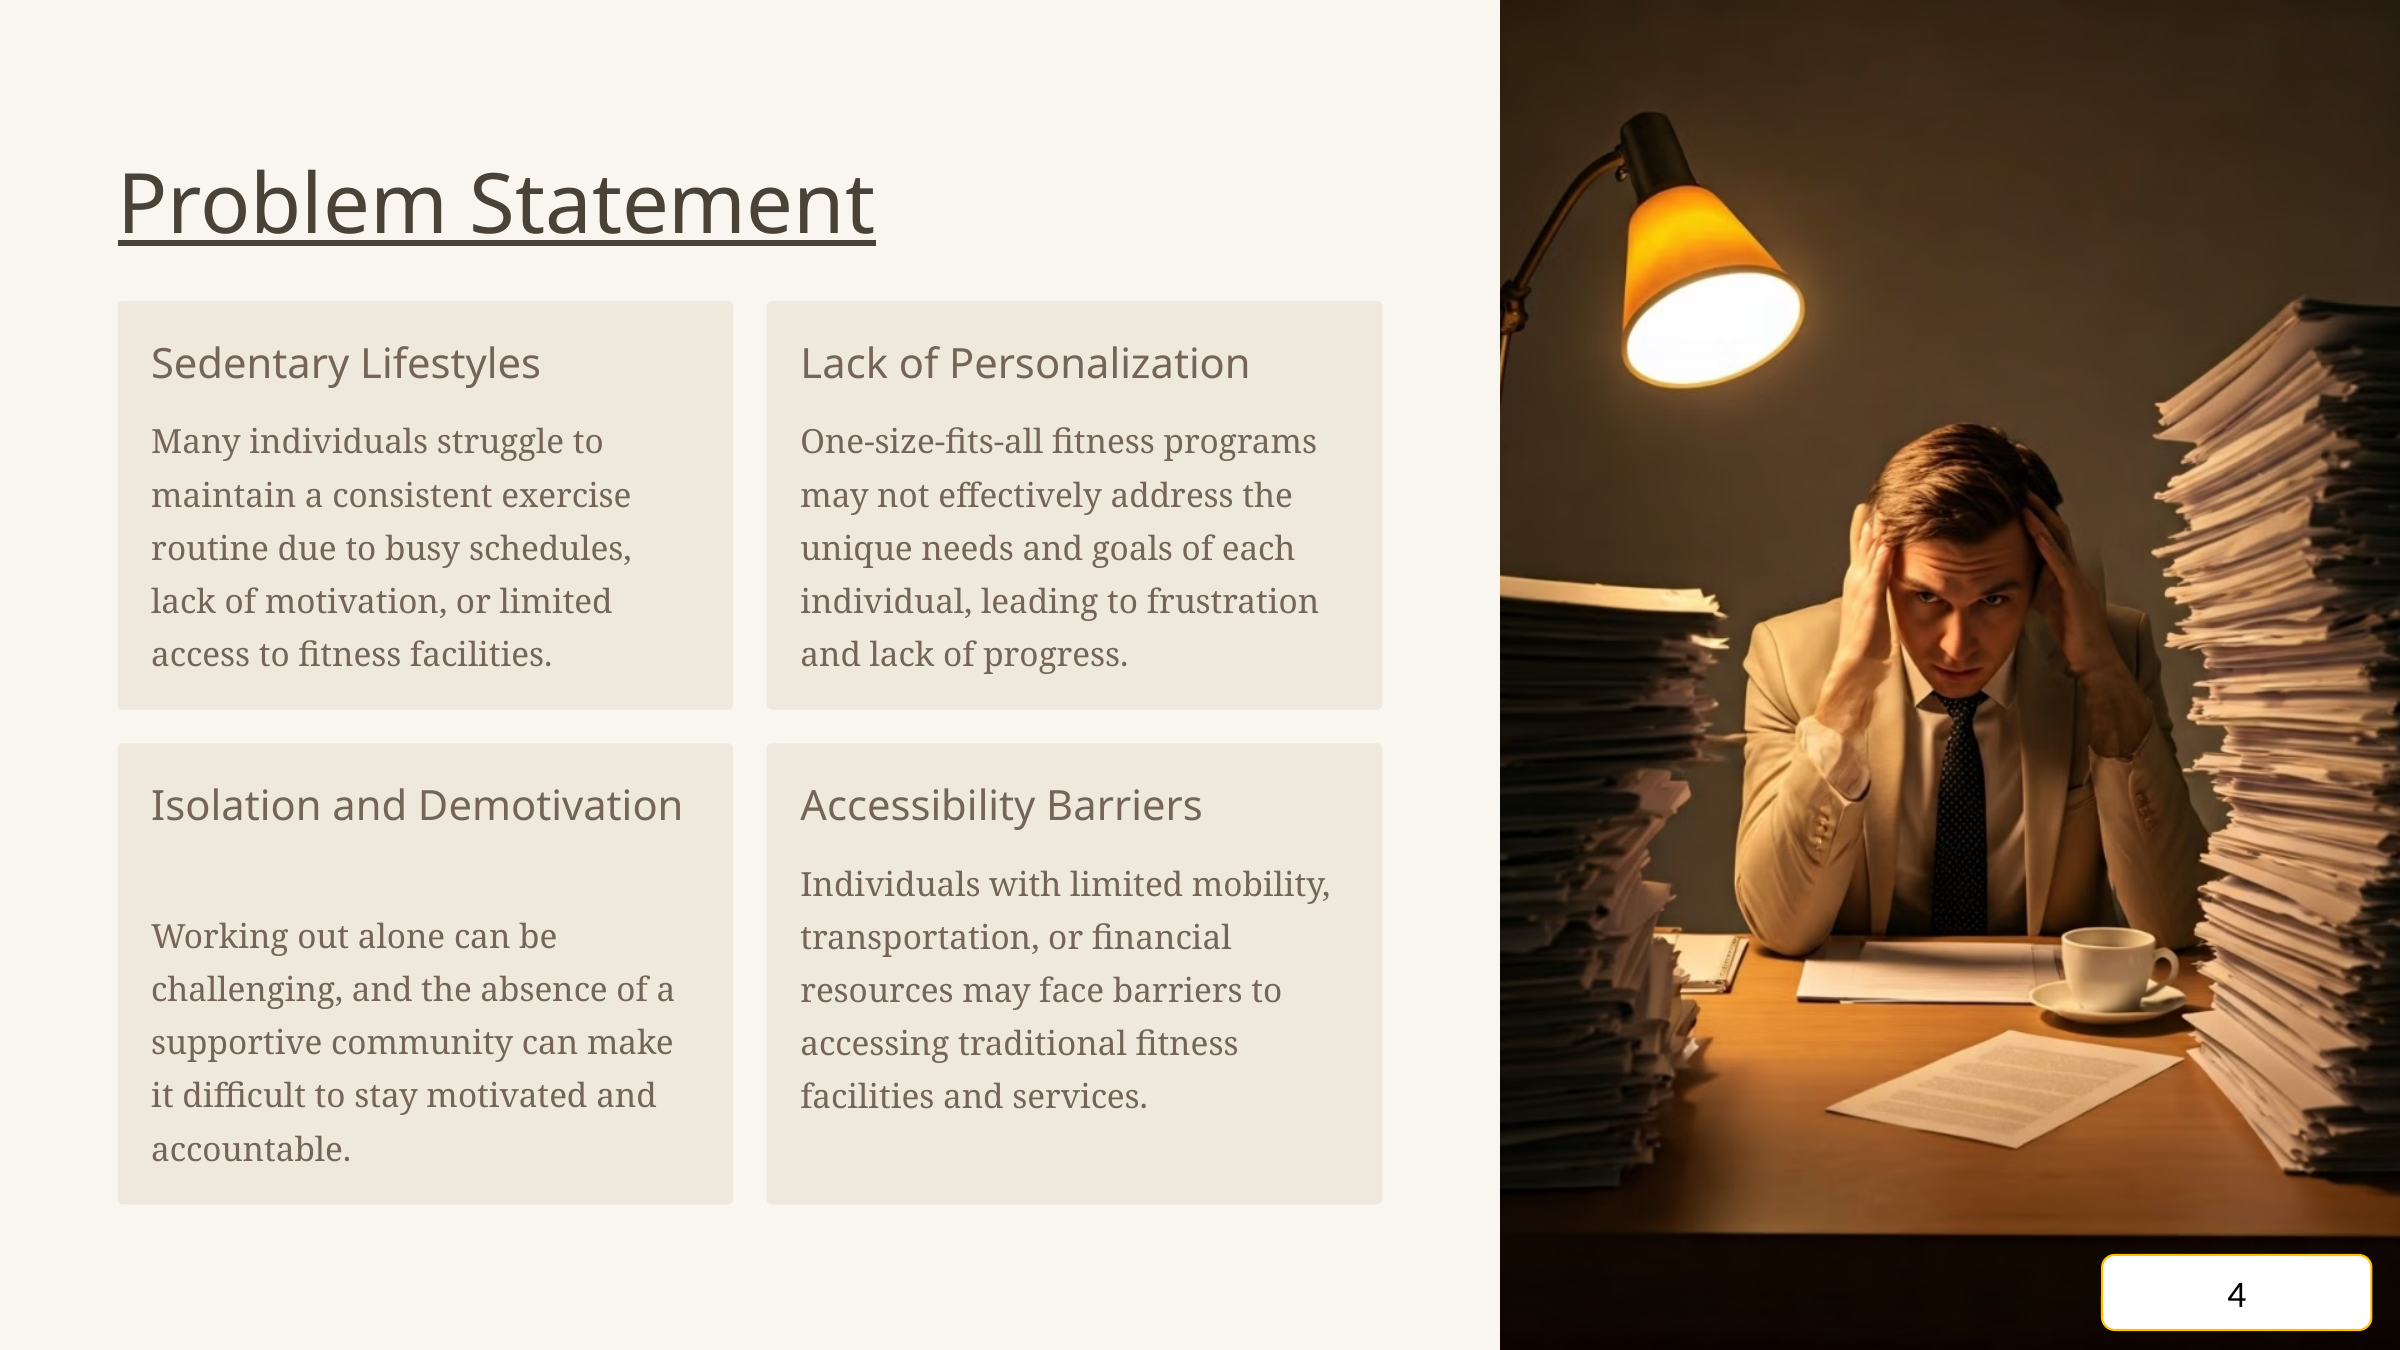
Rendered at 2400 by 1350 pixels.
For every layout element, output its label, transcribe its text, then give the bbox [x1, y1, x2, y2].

text_box Sedentary Lifestyles [151, 334, 572, 388]
text_box Working out alone can be challenging, and the absence of a supportive community can make it difficult to stay motivated and accountable. [151, 901, 700, 1171]
text_box Problem Statement [117, 145, 958, 251]
text_box Lack of Personalization [800, 334, 1286, 388]
text_box Many individuals struggle to maintain a consistent exercise routine due to busy schedules, lack of motivation, or limited access to fitness facilities. [151, 407, 700, 677]
text_box Accessibility Barriers [800, 776, 1242, 830]
text_box [766, 301, 1383, 710]
text_box [766, 743, 1383, 1205]
picture [1499, 0, 2400, 1350]
text_box [117, 301, 734, 710]
text_box One-size-fits-all fitness programs may not effectively address the unique needs and goals of each individual, leading to frustration and lack of progress. [800, 407, 1349, 677]
text_box Isolation and Demotivation [151, 776, 700, 882]
text_box Individuals with limited mobility, transportation, or financial resources may face barriers to accessing traditional fitness facilities and services. [800, 849, 1349, 1119]
text_box [117, 743, 734, 1205]
